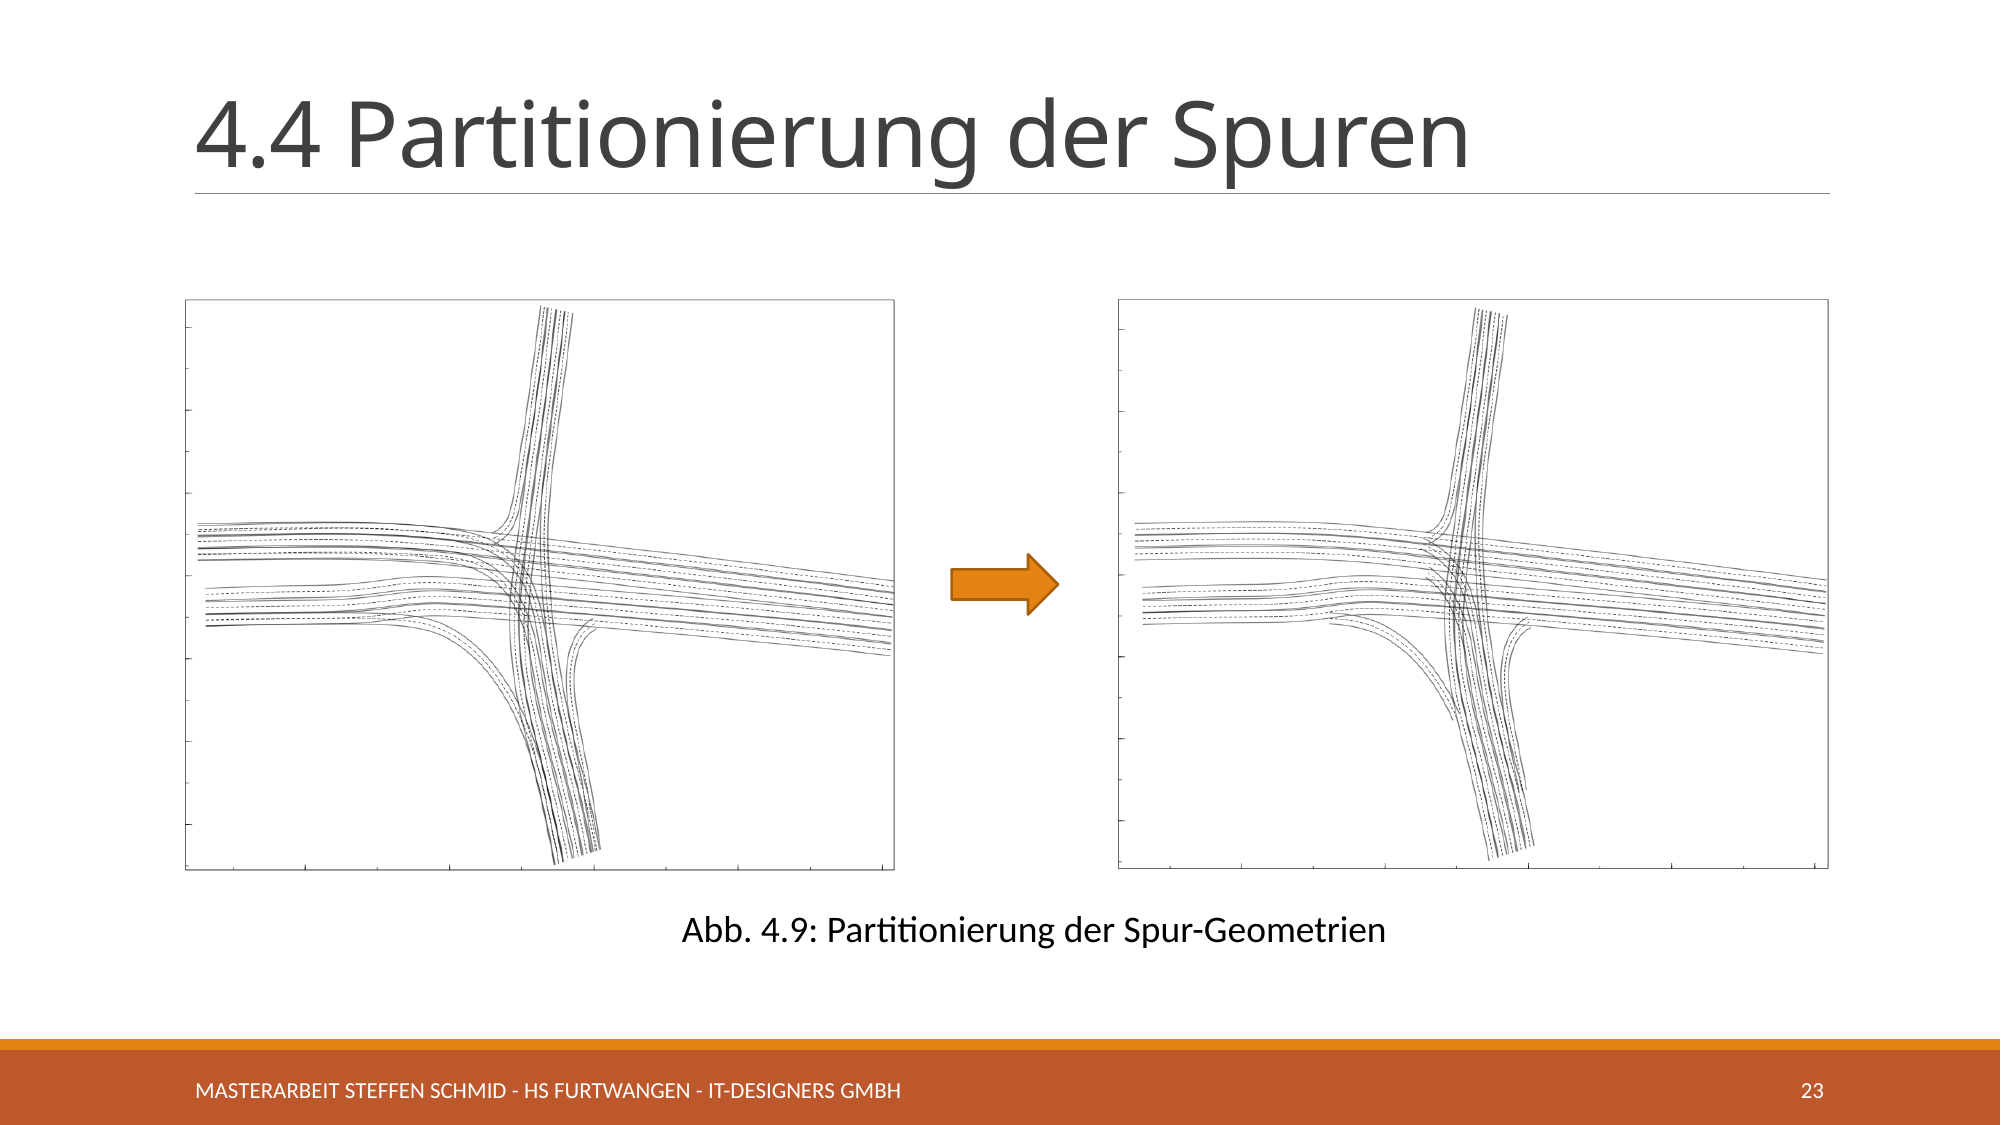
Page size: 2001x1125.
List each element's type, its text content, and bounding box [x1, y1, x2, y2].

slide_number 23 [1624, 1059, 1840, 1120]
title 4.4 Partitionierung der Spuren [180, 47, 1830, 194]
footer Masterarbeit Steffen Schmid - HS Furtwangen - IT-Designers GmbH [180, 1059, 1396, 1120]
text_box Abb. 4.9: Partitionierung der Spur-Geometrien [667, 897, 1527, 957]
picture [179, 295, 897, 874]
text_box [950, 553, 1060, 616]
picture [1113, 295, 1831, 874]
